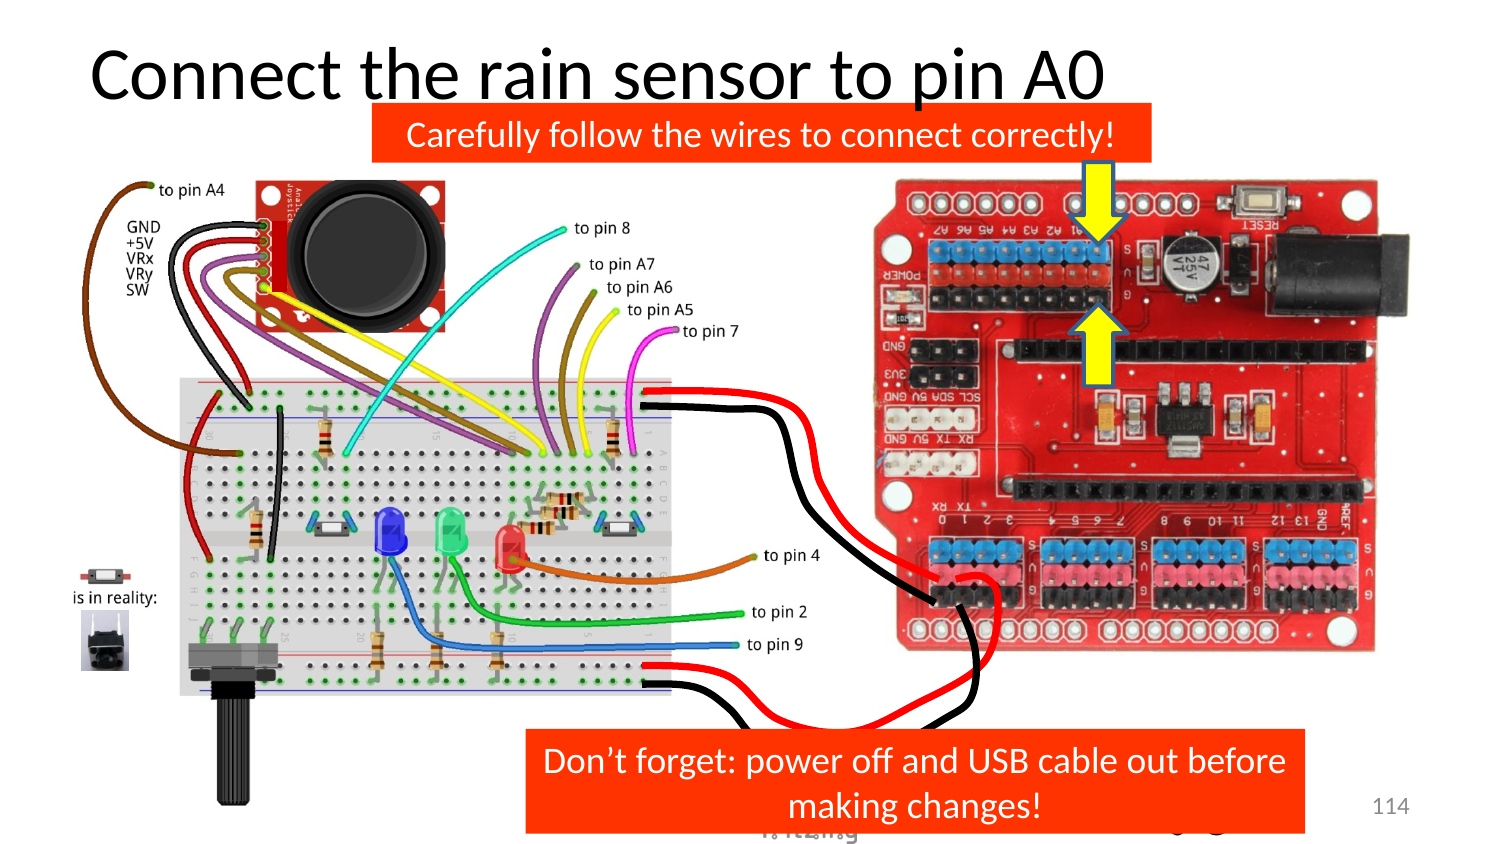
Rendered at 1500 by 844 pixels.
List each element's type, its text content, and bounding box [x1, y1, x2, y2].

text_box Carefully follow the wires to connect correctly! [371, 139, 1152, 163]
text_box Don’t forget: power off and USB cable out before making changes! [862, 728, 1306, 834]
text_box [1081, 159, 1116, 172]
picture [867, 173, 1418, 657]
title Connect the rain sensor to pin A0 [75, 0, 1425, 139]
picture [0, 173, 858, 844]
slide_number 114 [1340, 782, 1425, 827]
text_box [862, 661, 978, 728]
